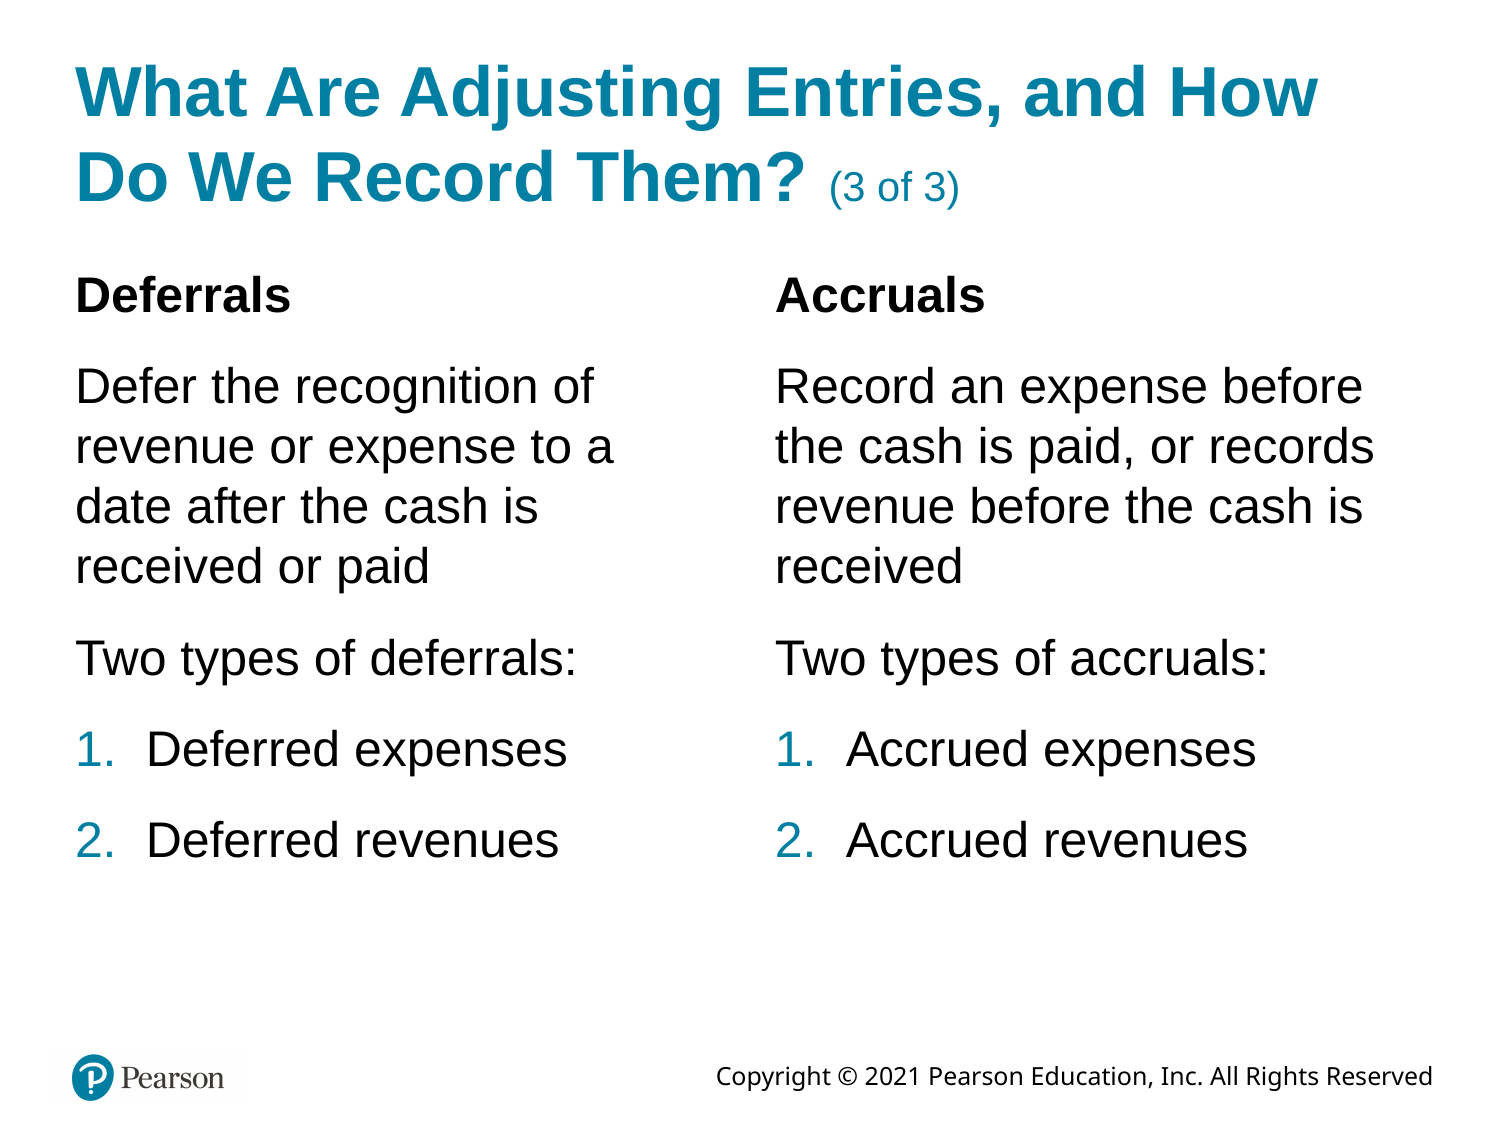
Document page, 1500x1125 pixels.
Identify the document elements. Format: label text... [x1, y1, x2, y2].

title What Are Adjusting Entries, and How Do We Record Them? (3 of 3) [75, 35, 1425, 216]
list Deferrals Defer the recognition of revenue or expense to a date after the cash is received or paid Two types of deferrals: Deferred expenses Deferred revenues [75, 262, 688, 925]
list Accruals Record an expense before the cash is paid, or records revenue before the cash is received Two types of accruals: Accrued expenses Accrued revenues [774, 262, 1425, 950]
picture [51, 1053, 245, 1102]
